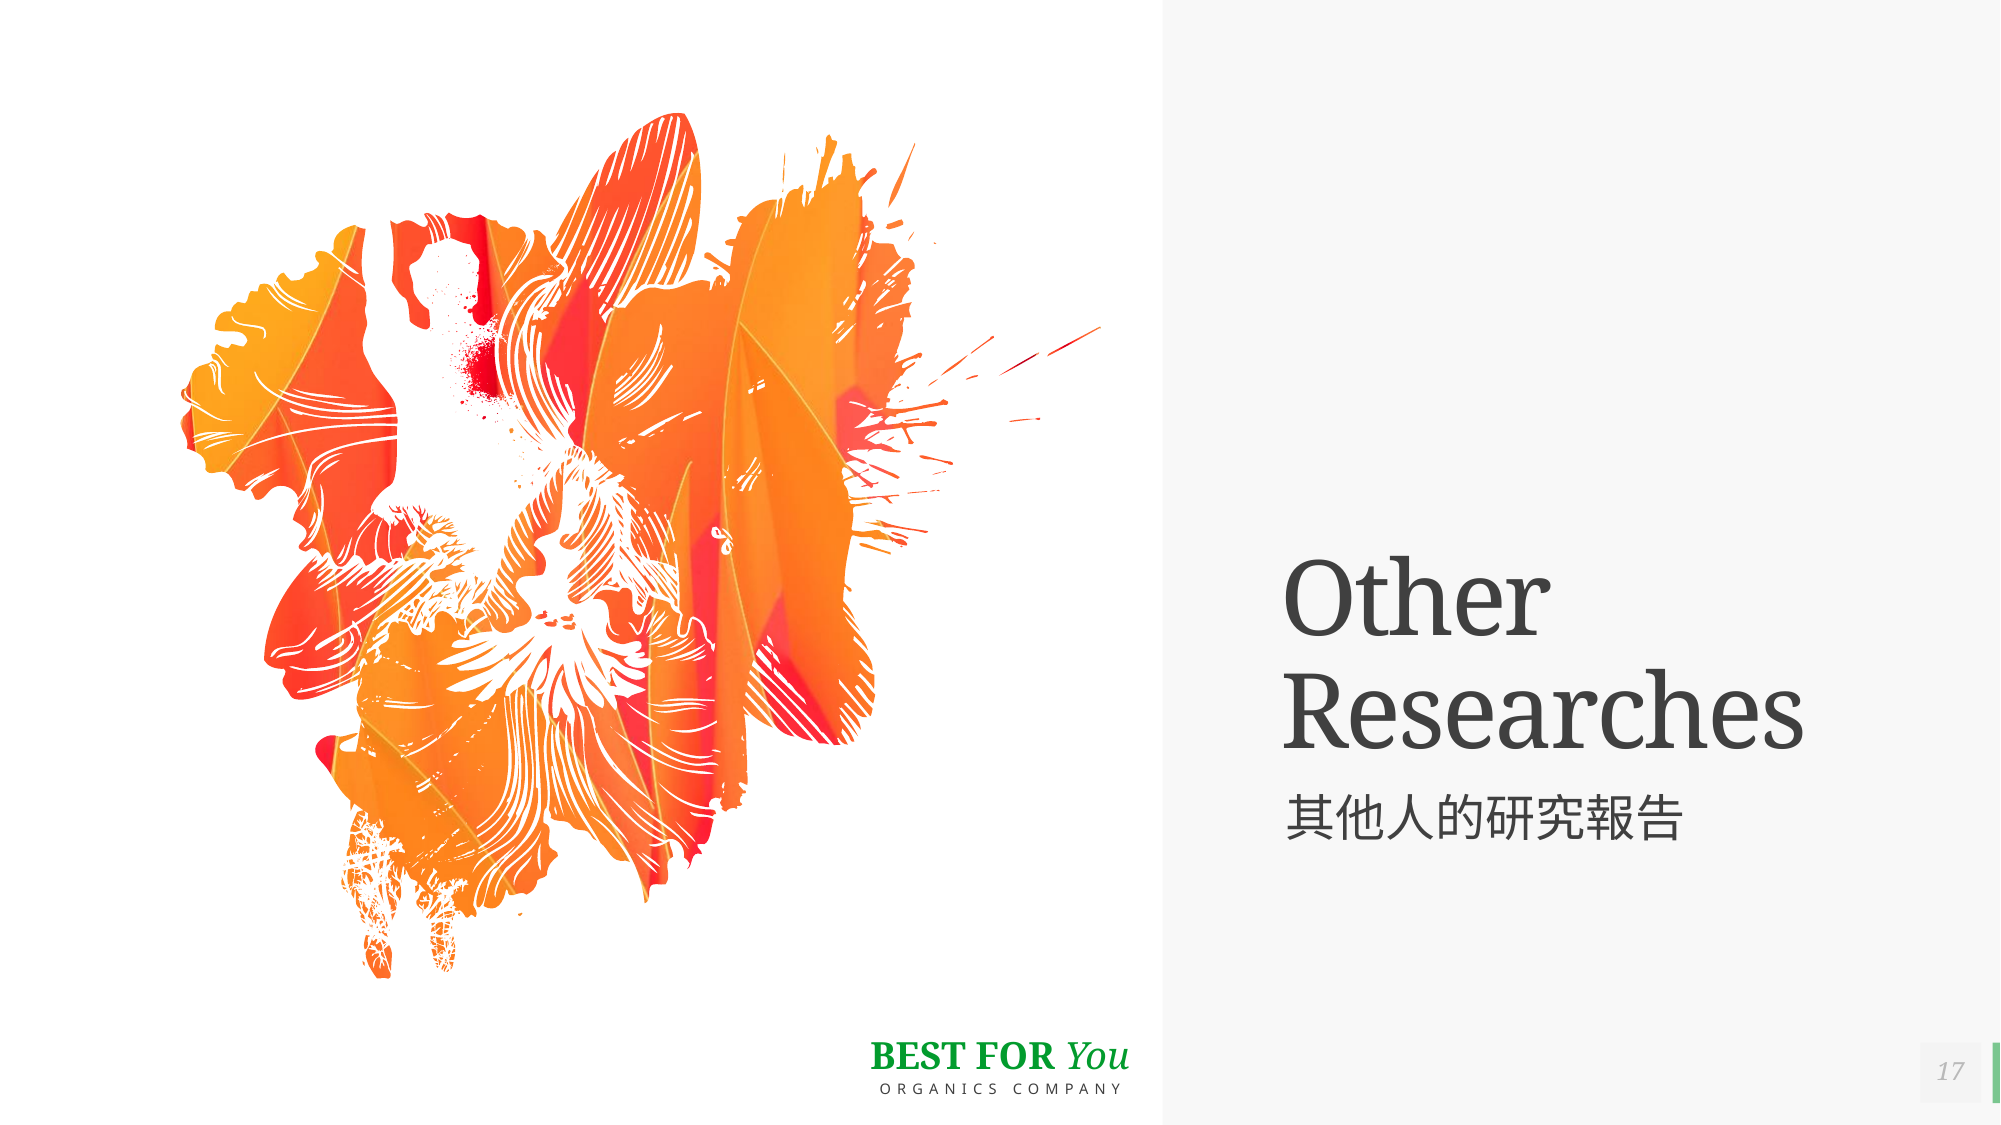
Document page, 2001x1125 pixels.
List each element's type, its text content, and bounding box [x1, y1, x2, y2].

title Other Researches [1162, 0, 2000, 1125]
slide_number 17 [1920, 1042, 1982, 1103]
picture [180, 112, 1101, 979]
subtitle 其他人的研究報告 [1285, 793, 1883, 957]
